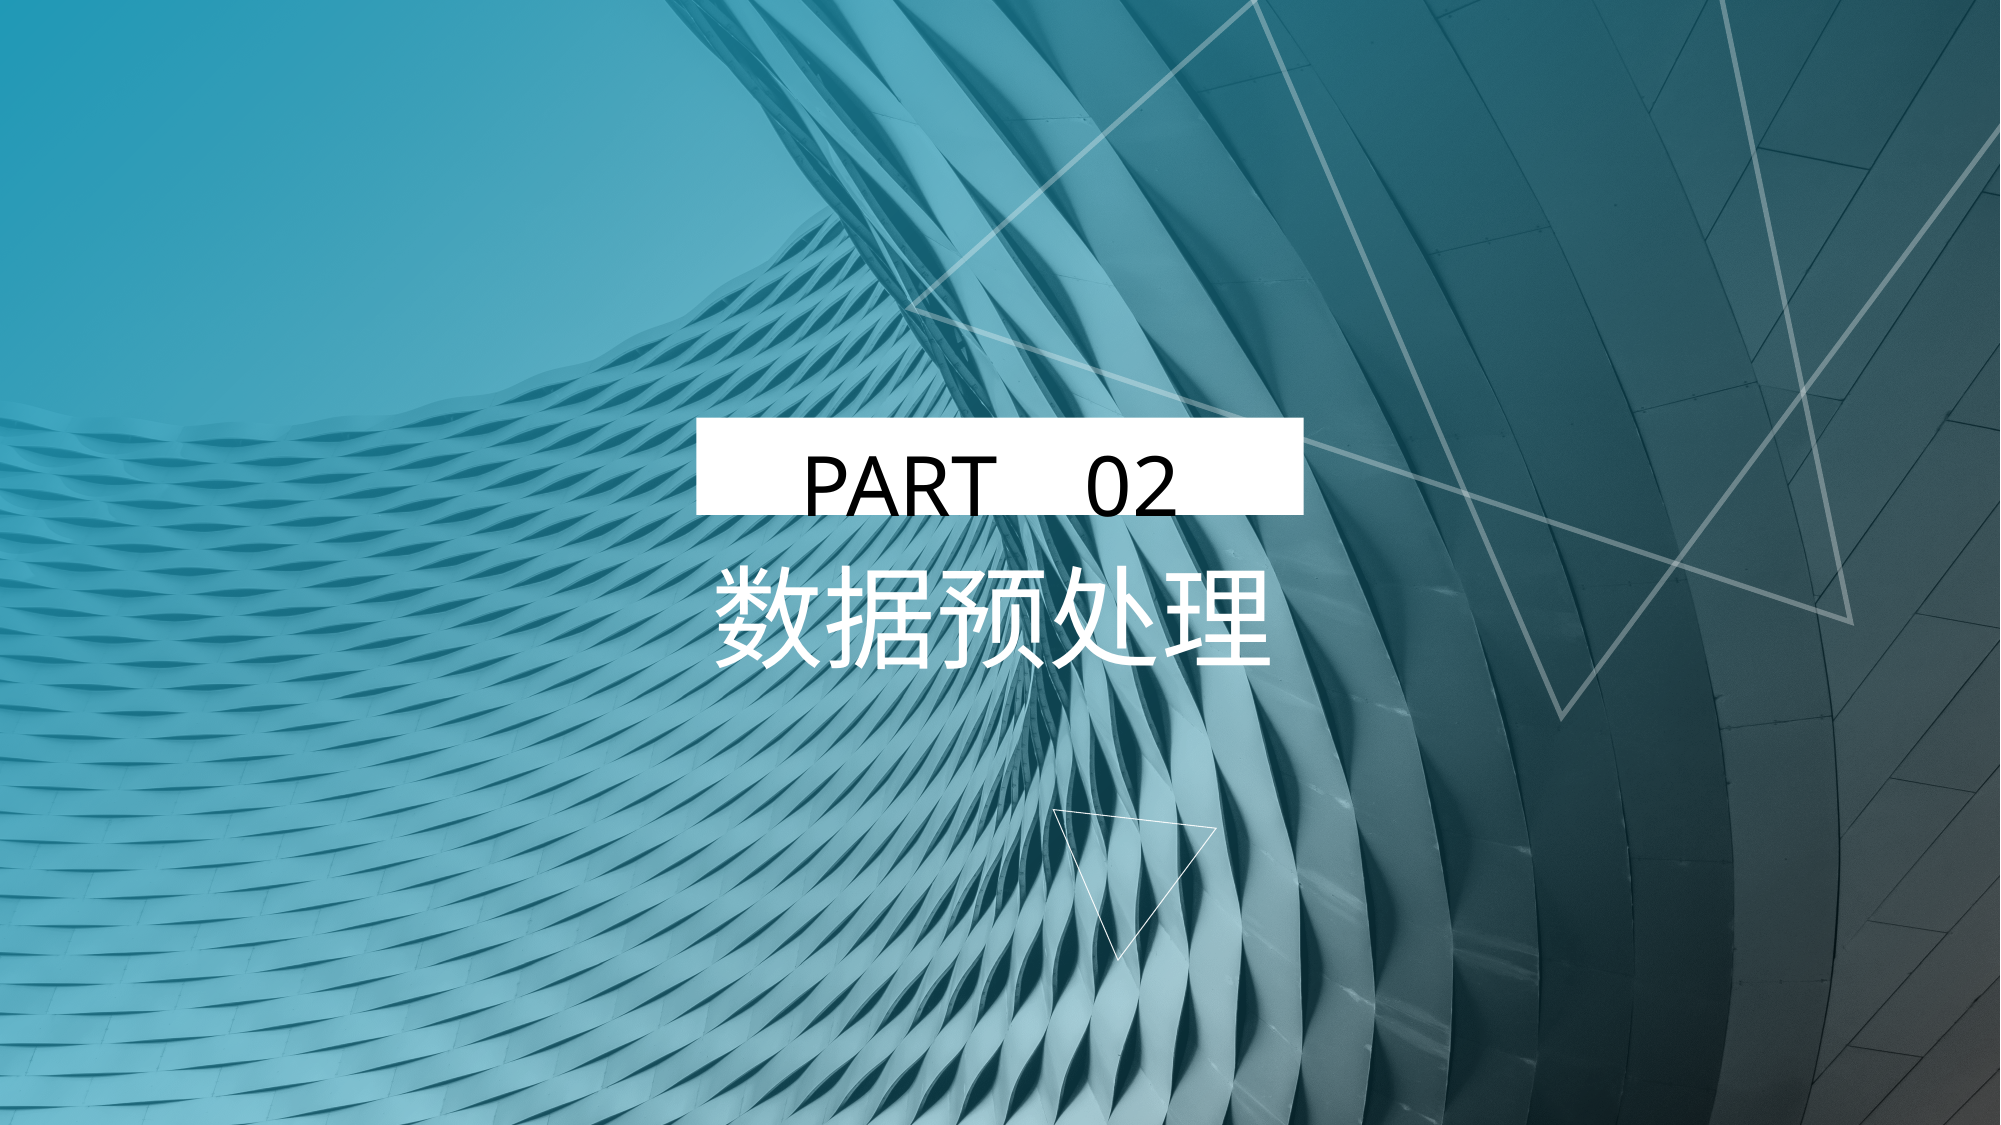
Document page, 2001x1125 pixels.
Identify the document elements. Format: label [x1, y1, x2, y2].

picture [0, 0, 2000, 1125]
text_box [696, 395, 900, 532]
text_box [900, 0, 1944, 934]
